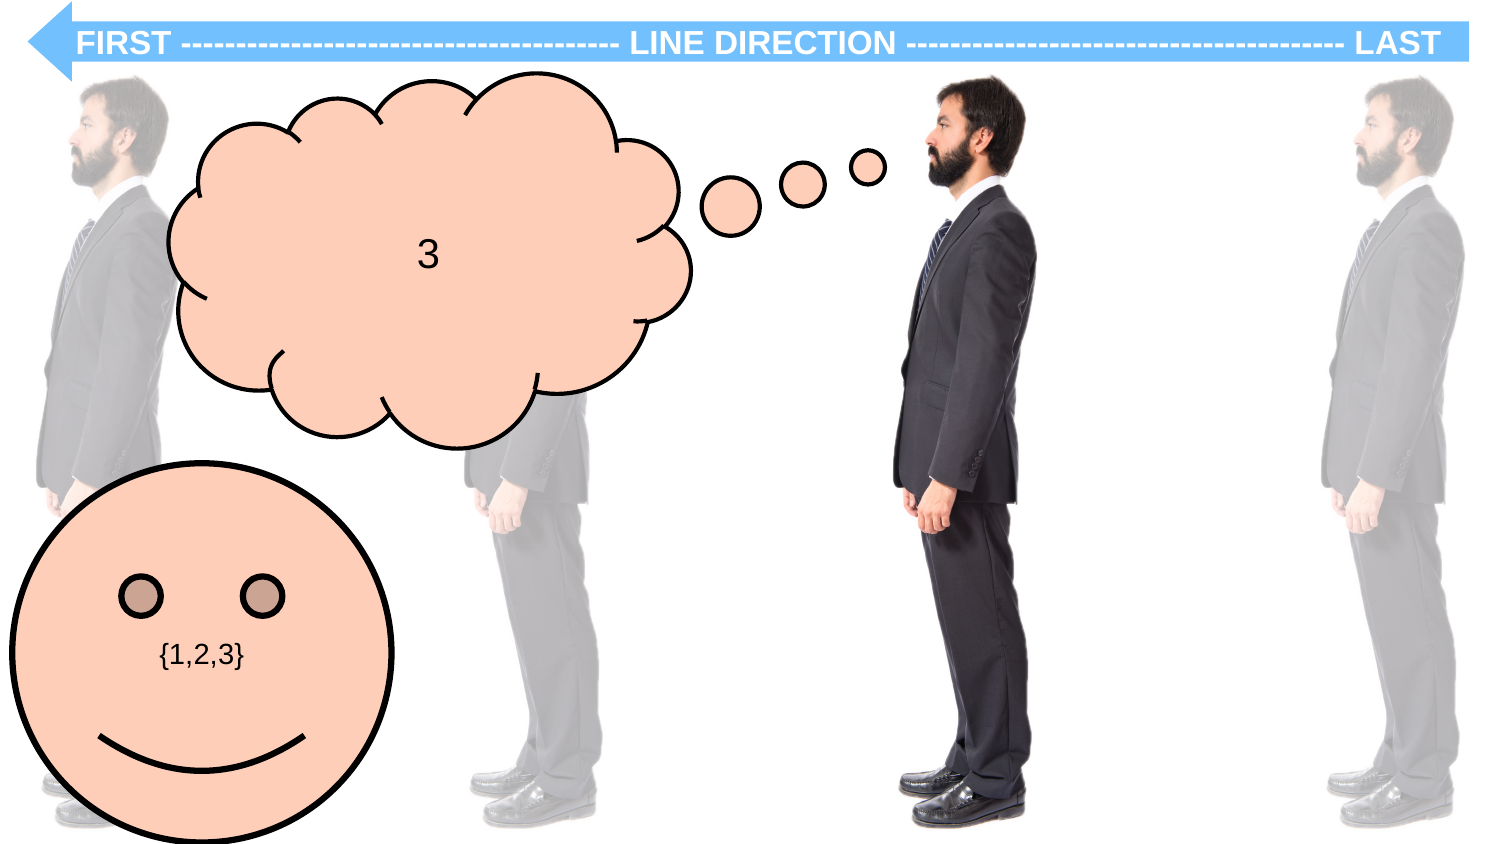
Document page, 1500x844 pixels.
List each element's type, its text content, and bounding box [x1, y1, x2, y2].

picture [20, 65, 188, 844]
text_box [171, 75, 872, 452]
picture [877, 65, 1045, 844]
picture [1305, 65, 1473, 844]
picture [448, 65, 616, 75]
picture [448, 452, 616, 844]
text_box FIRST ---------------------------------------- LINE DIRECTION ---------------------------------------- LAST [25, 0, 1471, 64]
text_box {1,2,3} [10, 609, 15, 696]
text_box {1,2,3} [193, 461, 394, 844]
